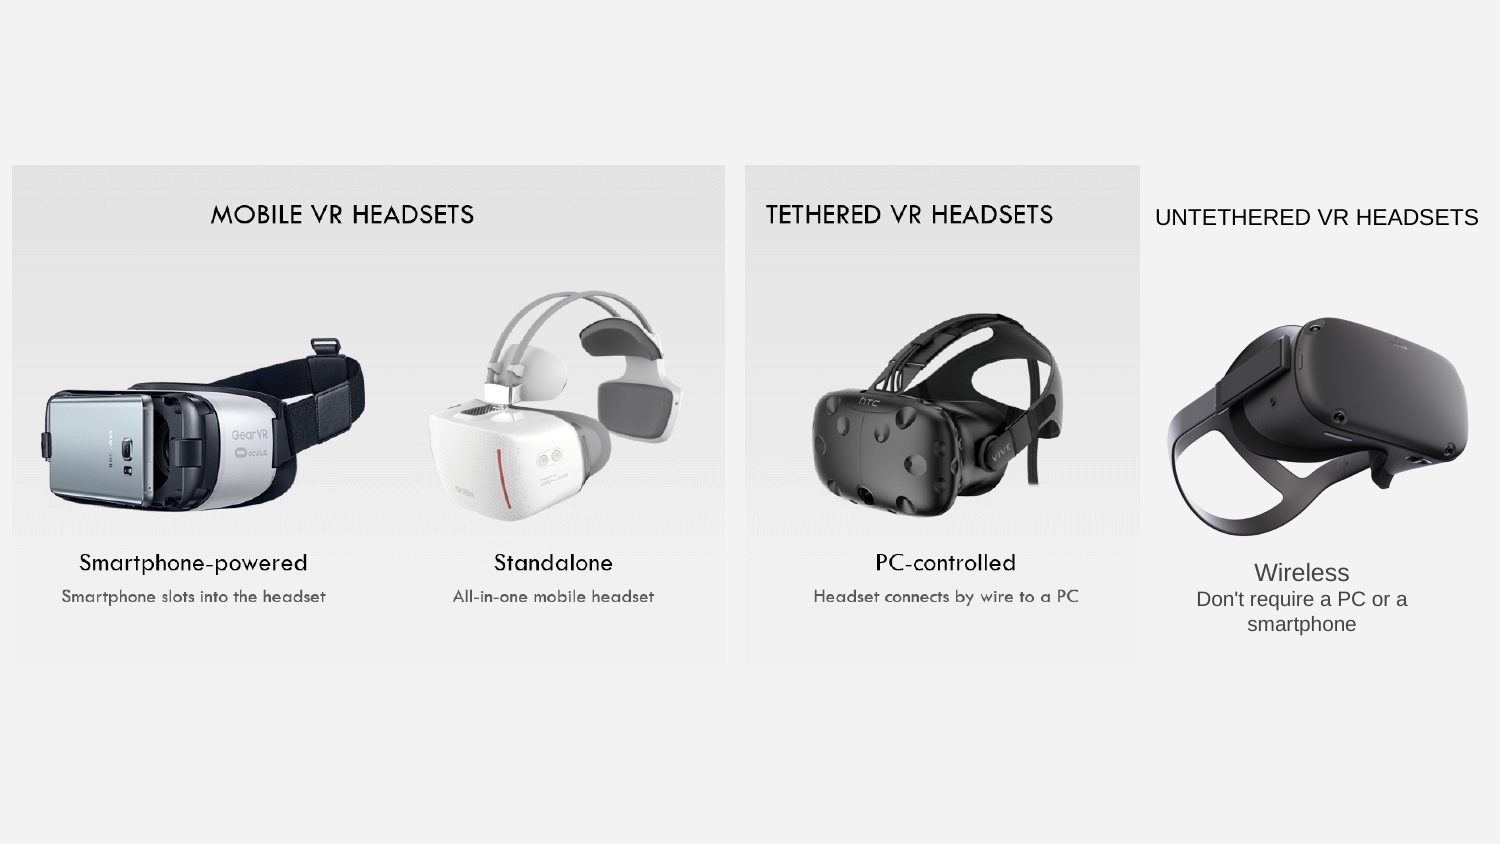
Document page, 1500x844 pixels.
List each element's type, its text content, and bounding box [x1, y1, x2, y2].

text_box Wireless Don't require a PC or a smartphone [1164, 547, 1440, 664]
picture [1164, 315, 1470, 539]
picture [12, 165, 1144, 664]
text_box UNTETHERED VR HEADSETS [1147, 187, 1500, 241]
